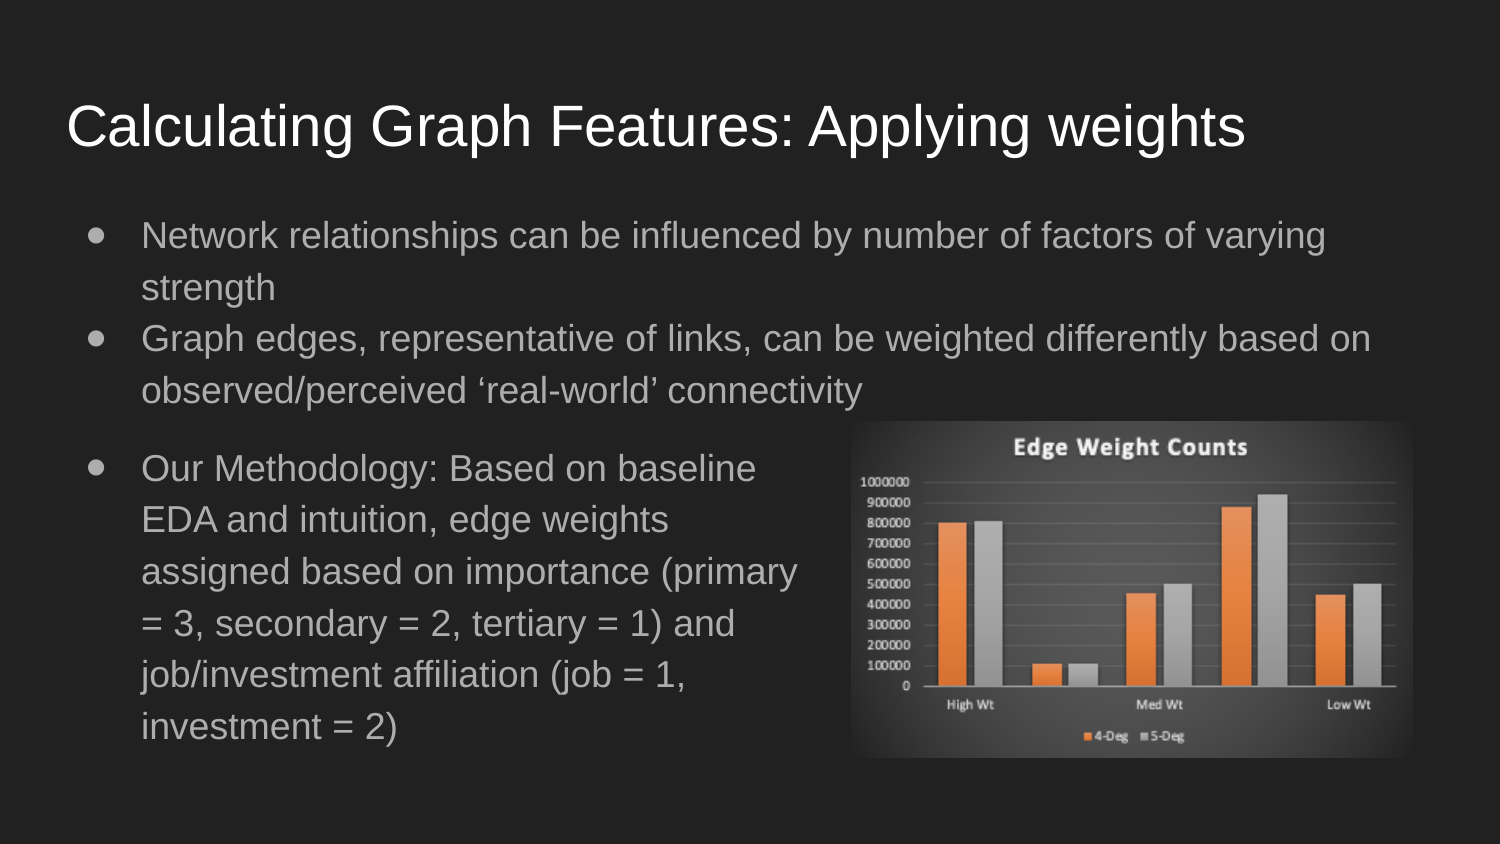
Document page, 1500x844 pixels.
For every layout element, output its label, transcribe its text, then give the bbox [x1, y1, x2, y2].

picture [851, 421, 1413, 759]
text_box Our Methodology: Based on baseline EDA and intuition, edge weights assigned based on importance (primary = 3, secondary = 2, tertiary = 1) and job/investment affiliation (job = 1, investment = 2) [51, 421, 825, 744]
title Calculating Graph Features: Applying weights [51, 72, 1449, 167]
list Network relationships can be influenced by number of factors of varying strength Graph edges, representative of links, can be weighted differently based on observed/perceived ‘real-world’ connectivity [51, 189, 1432, 450]
